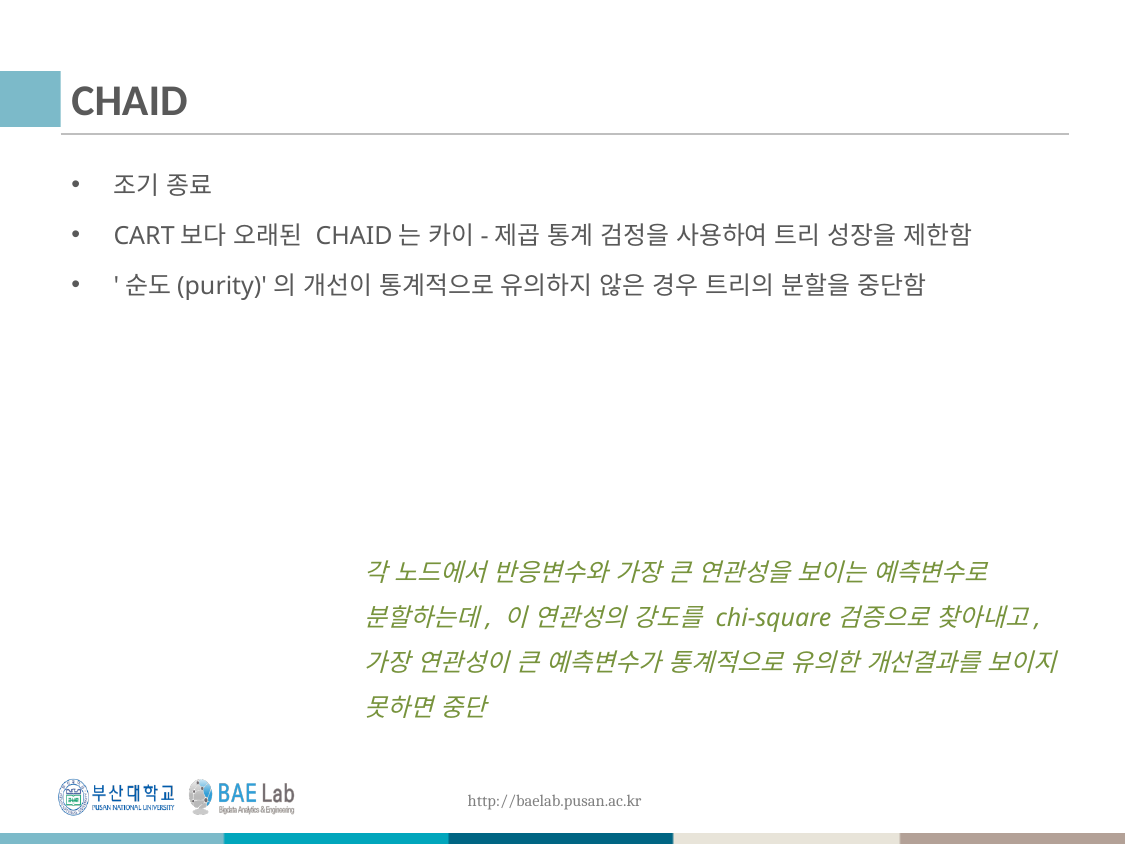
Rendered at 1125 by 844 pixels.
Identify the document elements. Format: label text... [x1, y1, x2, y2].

picture [0, 833, 448, 844]
text_box 각 노드에서 반응변수와 가장 큰 연관성을 보이는 예측변수로 분할하는데, 이 연관성의 강도를 chi-square검증으로 찾아내고, 가장 연관성이 큰 예측변수가 통계적으로 유의한 개선결과를 보이지 못하면 중단 [349, 534, 1100, 729]
picture [55, 775, 175, 819]
title CHAID [56, 71, 1069, 125]
list 조기 종료 CART보다 오래된 CHAID는 카이-제곱 통계 검정을 사용하여 트리 성장을 제한함 '순도(purity)'의 개선이 통계적으로 유의하지 않은 경우 트리의 분할을 중단함 [56, 146, 1069, 754]
picture [673, 833, 1125, 844]
picture [186, 776, 300, 816]
